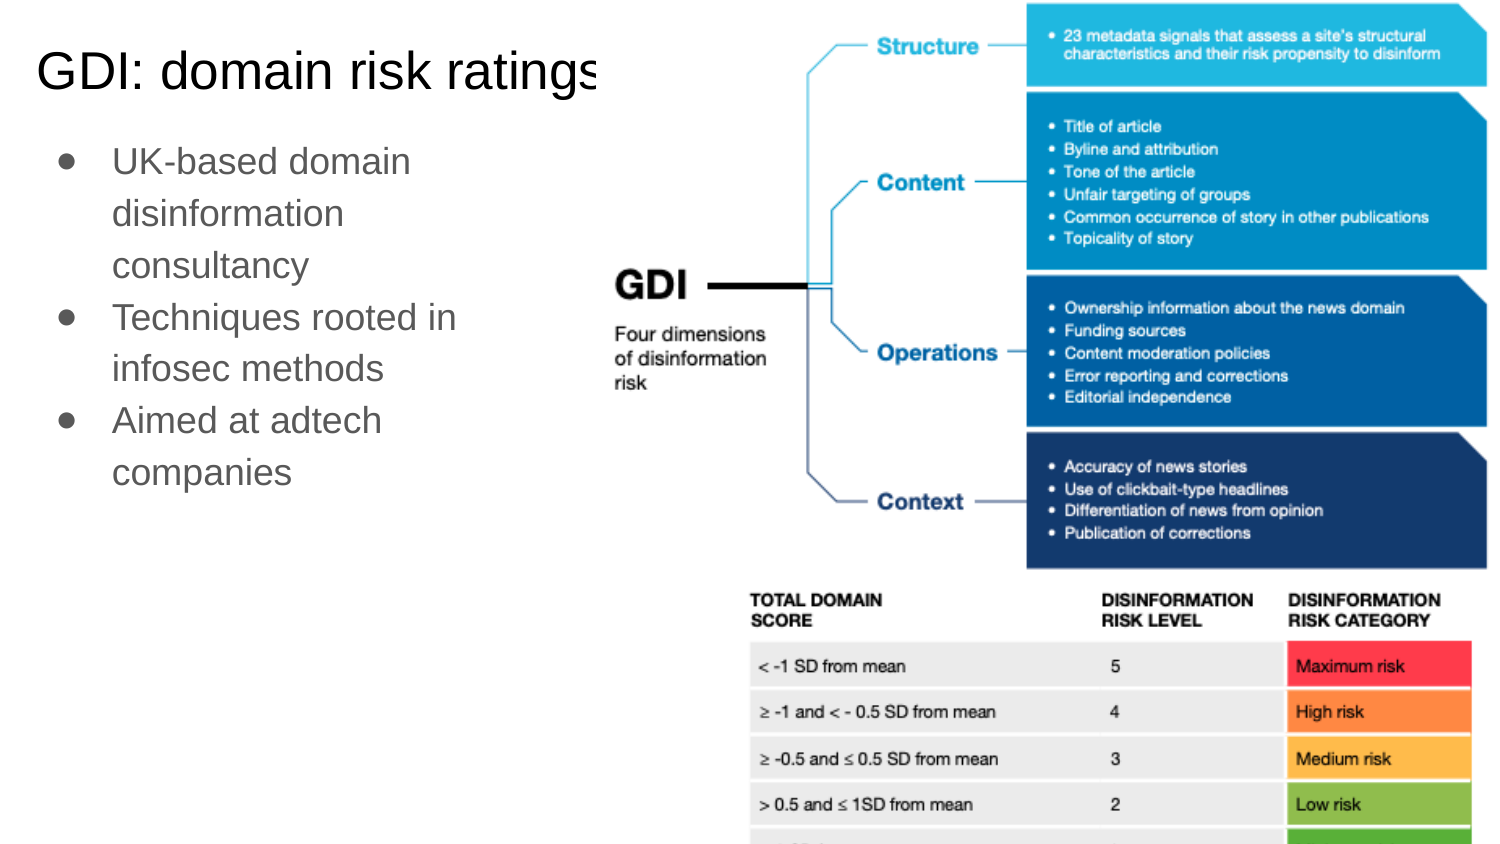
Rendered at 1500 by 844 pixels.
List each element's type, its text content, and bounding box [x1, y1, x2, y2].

picture [596, 0, 1500, 844]
title GDI: domain risk ratings [21, 21, 591, 116]
list UK-based domain disinformation consultancy Techniques rooted in infosec methods Aimed at adtech companies [21, 115, 567, 789]
